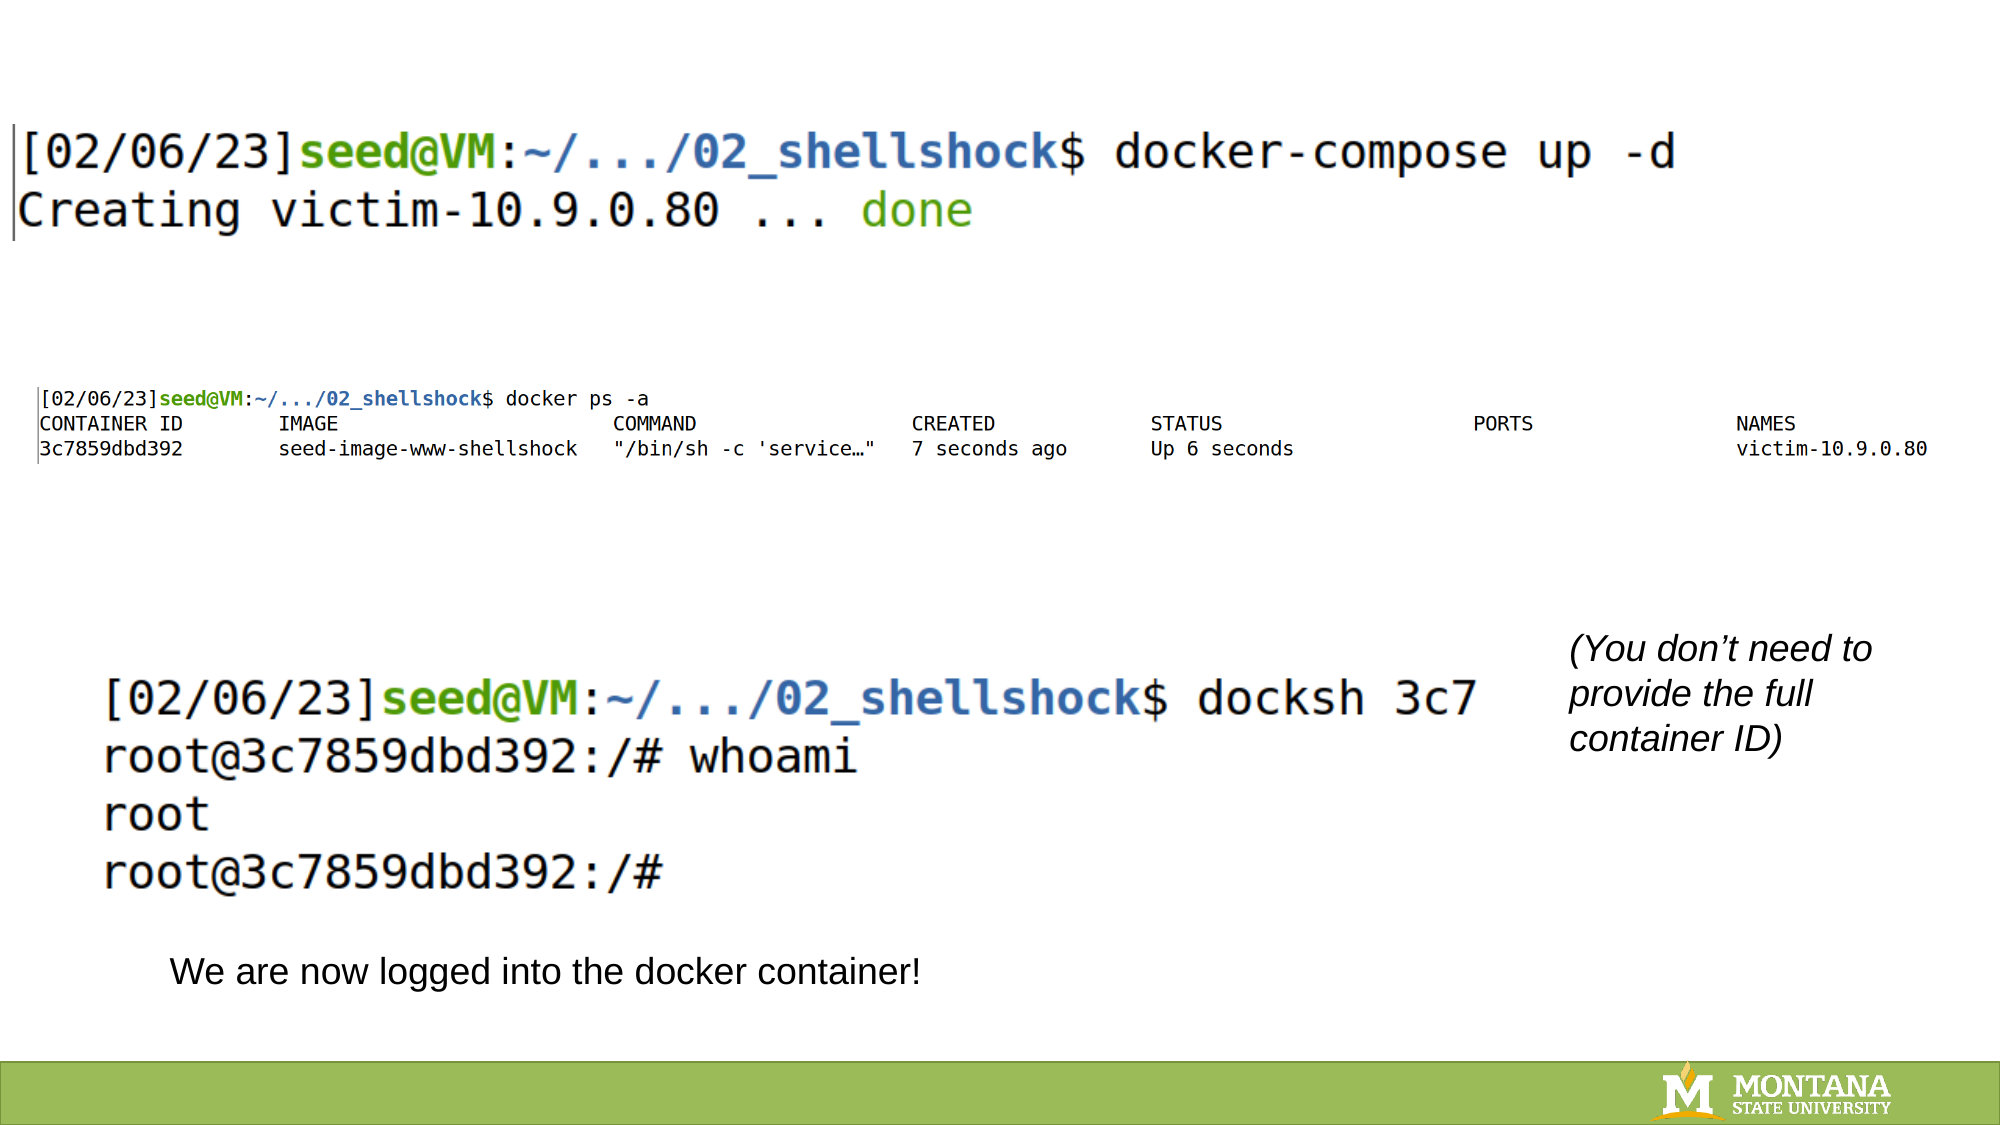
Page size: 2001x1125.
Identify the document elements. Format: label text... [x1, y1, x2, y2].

text_box (You don’t need to provide the full container ID) [1554, 616, 1930, 767]
text_box We are now logged into the docker container! [154, 939, 937, 1000]
picture [37, 387, 1939, 464]
picture [1649, 1060, 1892, 1122]
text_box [34, 446, 211, 475]
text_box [1892, 1060, 2000, 1125]
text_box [0, 1060, 1647, 1125]
picture [12, 124, 1720, 241]
picture [99, 674, 1555, 899]
